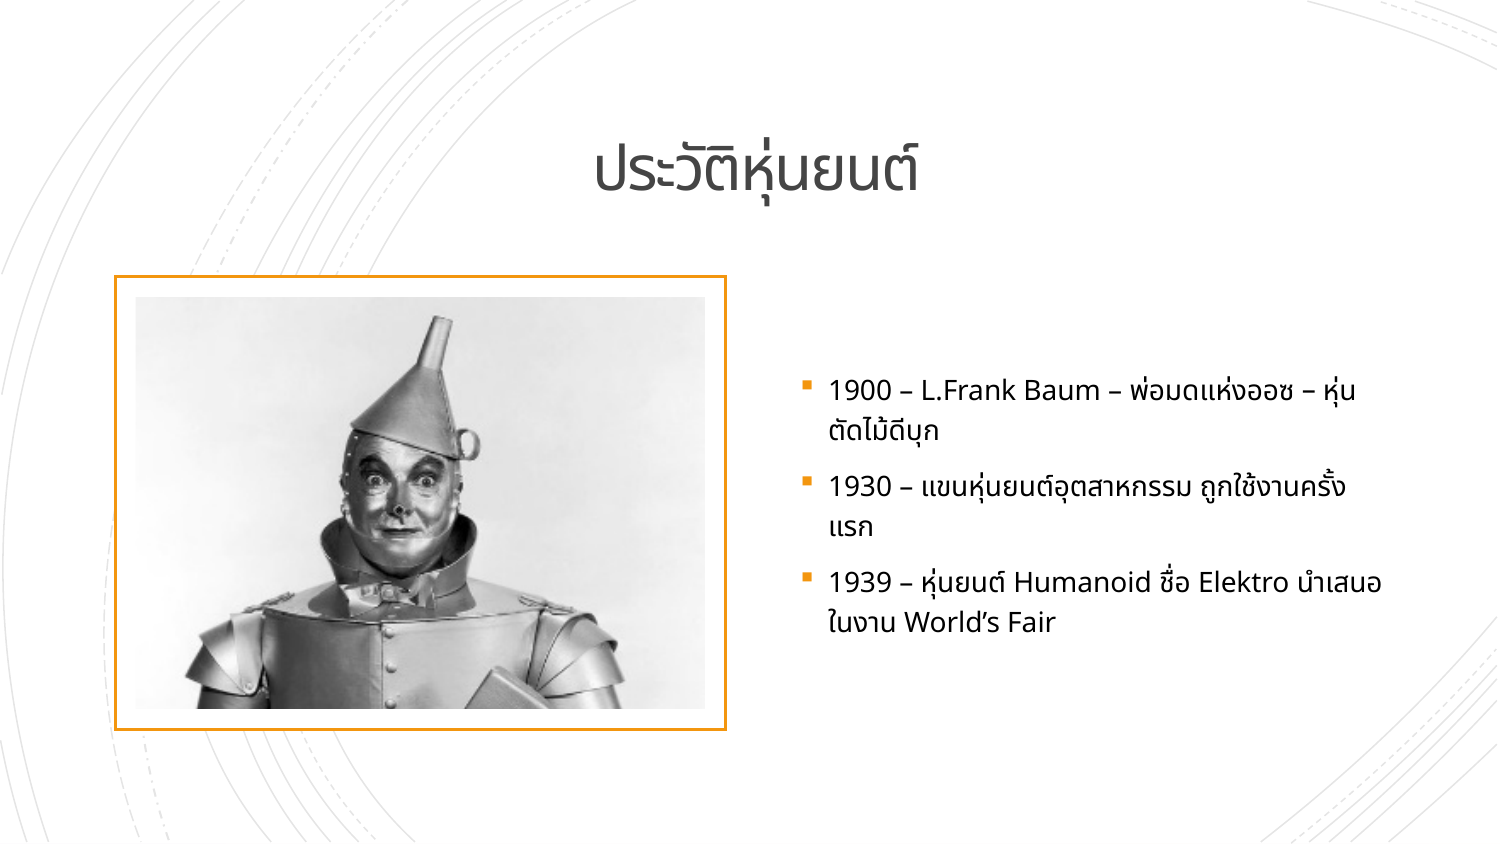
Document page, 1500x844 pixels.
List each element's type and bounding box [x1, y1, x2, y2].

picture [135, 296, 706, 710]
text_box [0, 0, 1498, 844]
